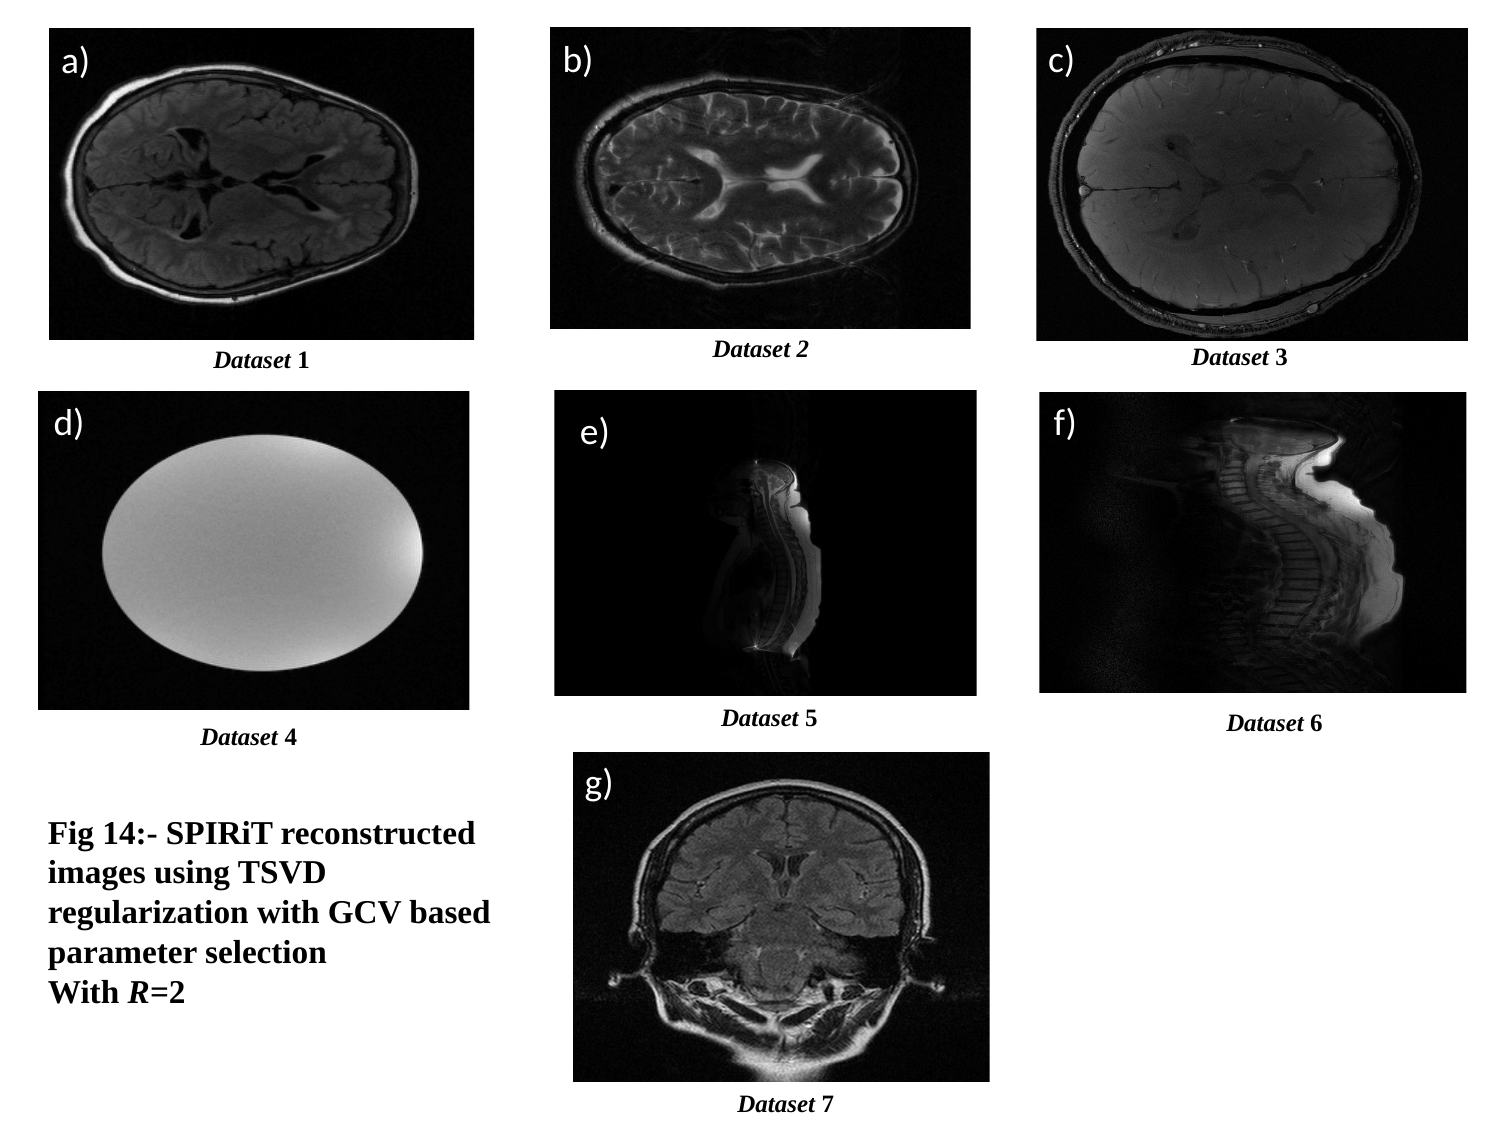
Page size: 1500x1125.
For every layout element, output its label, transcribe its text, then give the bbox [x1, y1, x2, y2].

text_box Dataset 6 [1211, 740, 1306, 744]
picture [0, 0, 1500, 1125]
text_box Fig 14:- SPIRiT reconstructed images using TSVD regularization with GCV based parameter selection With R=2 [33, 803, 497, 1018]
